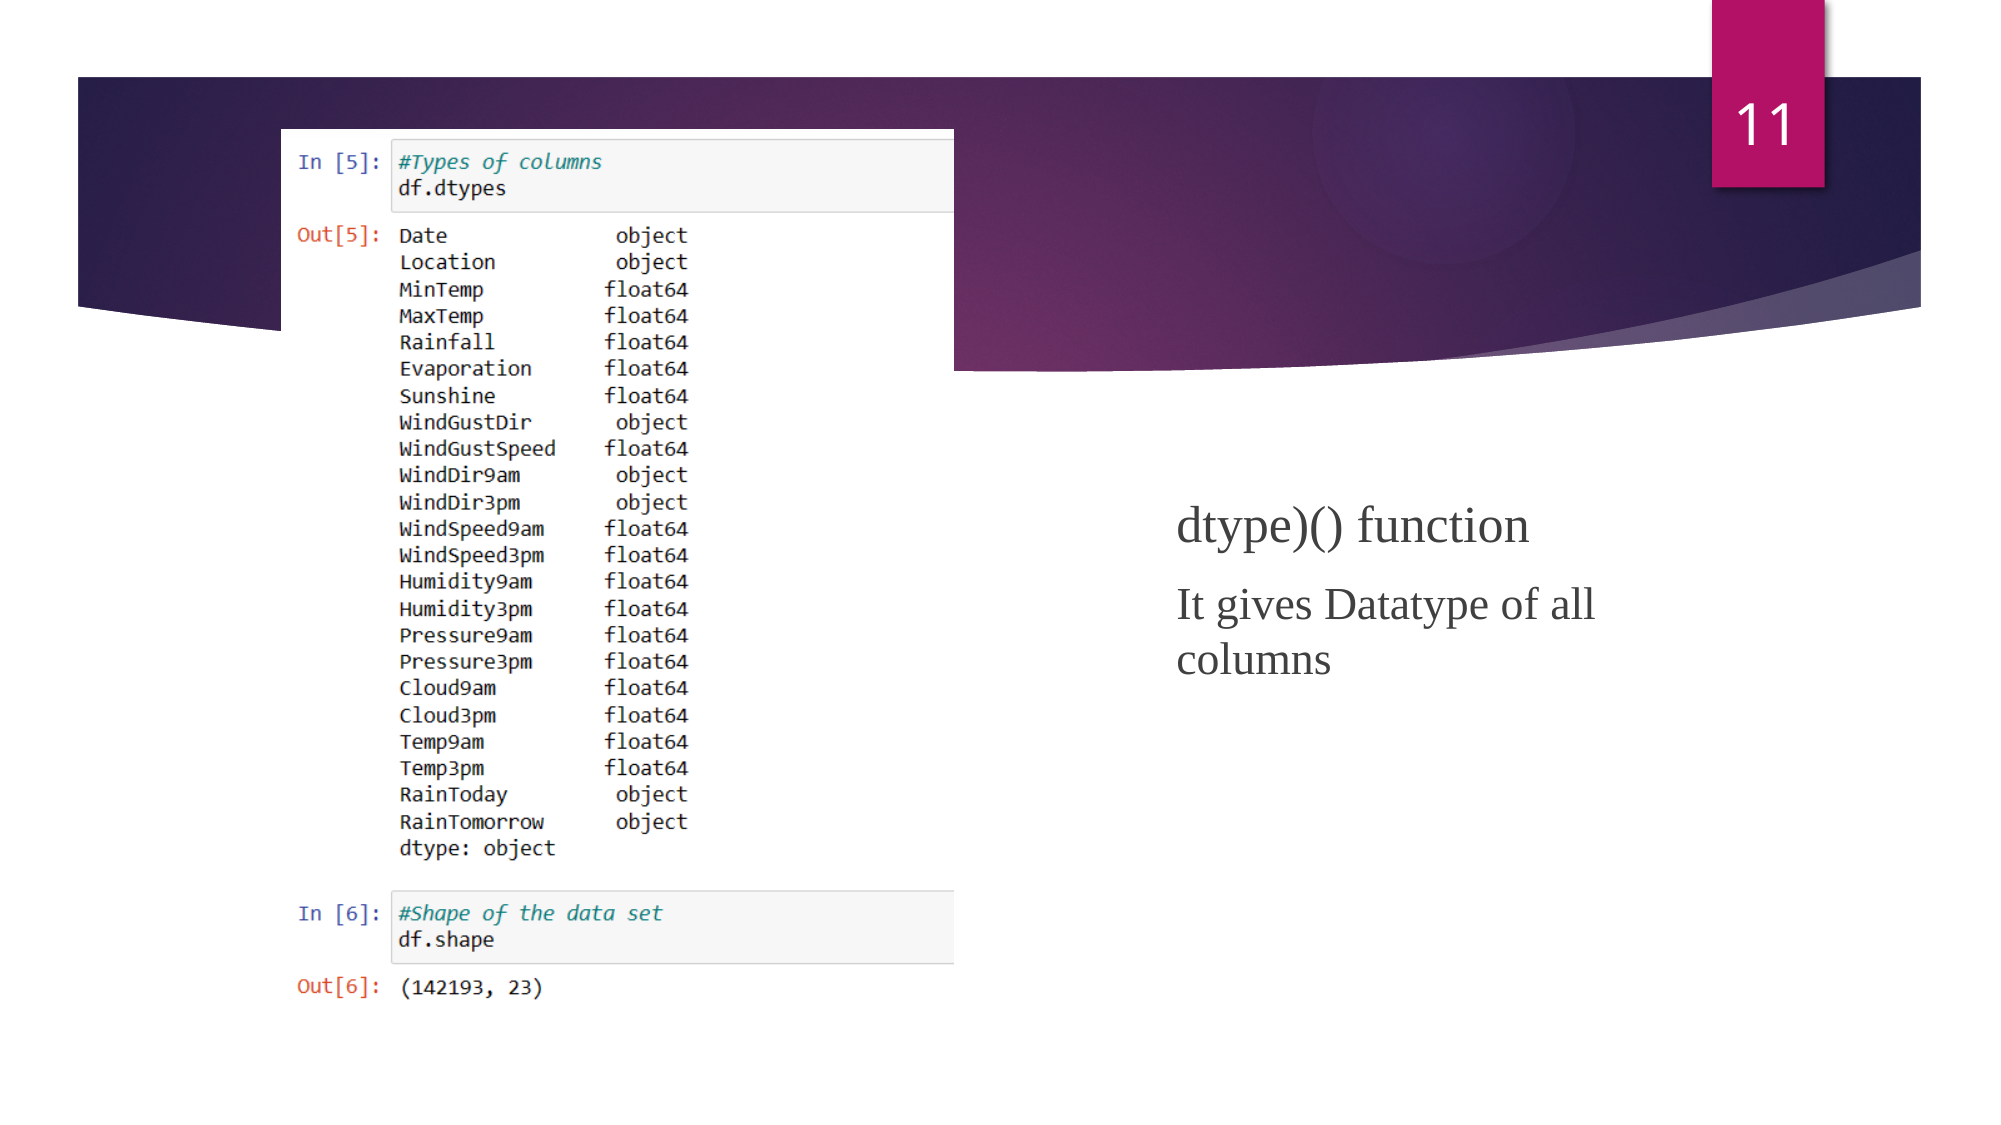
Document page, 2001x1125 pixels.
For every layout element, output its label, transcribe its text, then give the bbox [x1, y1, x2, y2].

picture [281, 129, 955, 1032]
list dtype)() function It gives Datatype of all columns [1161, 482, 1747, 701]
slide_number 11 [1698, 48, 1836, 175]
